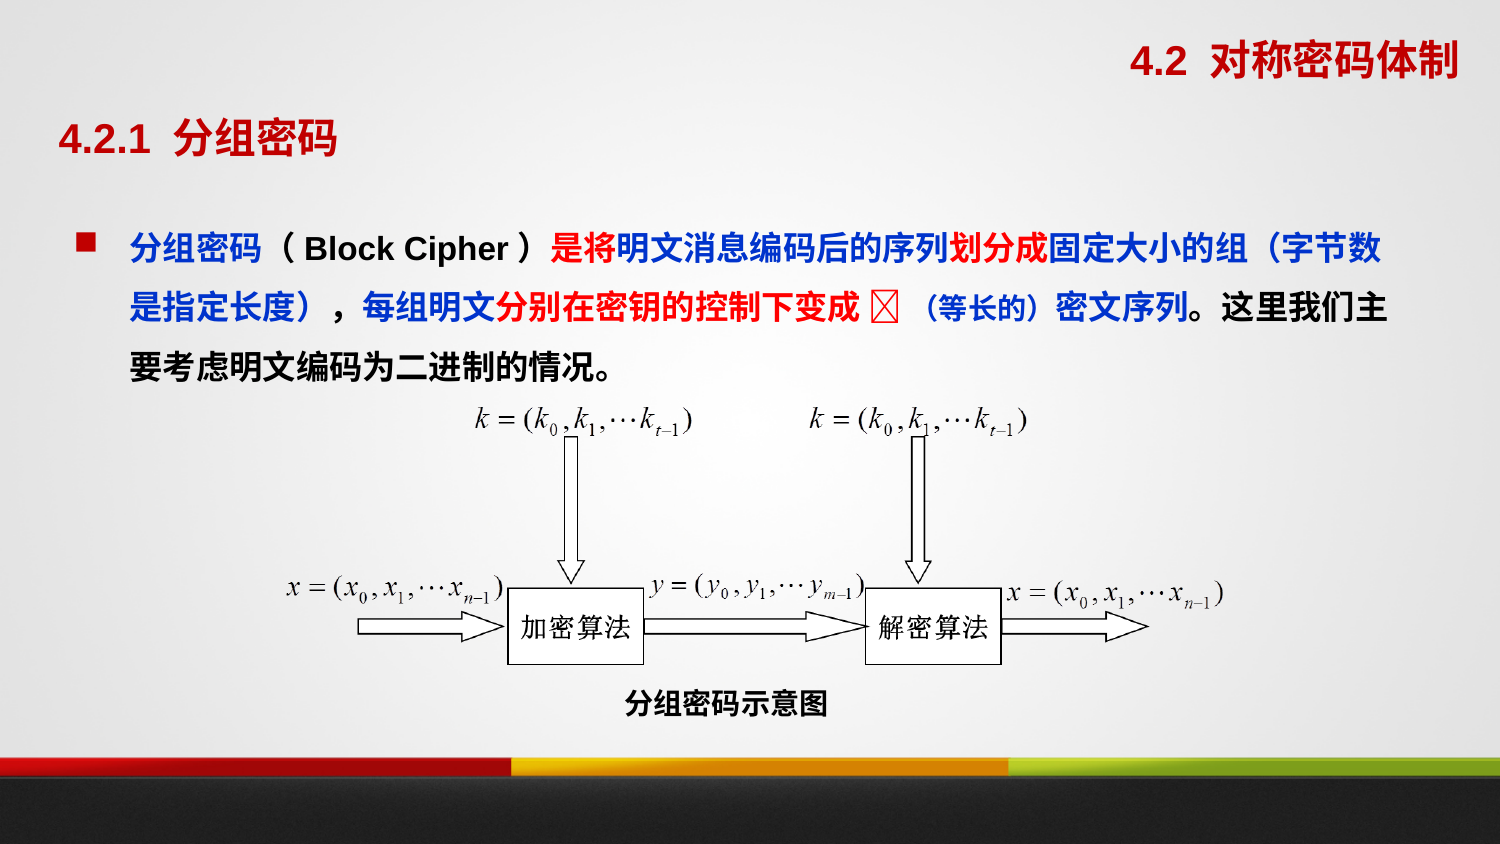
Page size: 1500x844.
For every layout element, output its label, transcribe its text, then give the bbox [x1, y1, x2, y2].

text_box 分组密码示意图 [609, 678, 856, 728]
text_box 4.2 对称密码体制 [1113, 23, 1477, 94]
picture [0, 0, 1500, 844]
list 分组密码（Block Cipher）是将明文消息编码后的序列划分成固定大小的组（字节数是指定长度），每组明文分别在密钥的控制下变成  （等长的）密文序列。这里我们主要考虑明文编码为二进制的情况。 [58, 199, 1409, 375]
text_box 4.2.1 分组密码 [35, 105, 364, 168]
